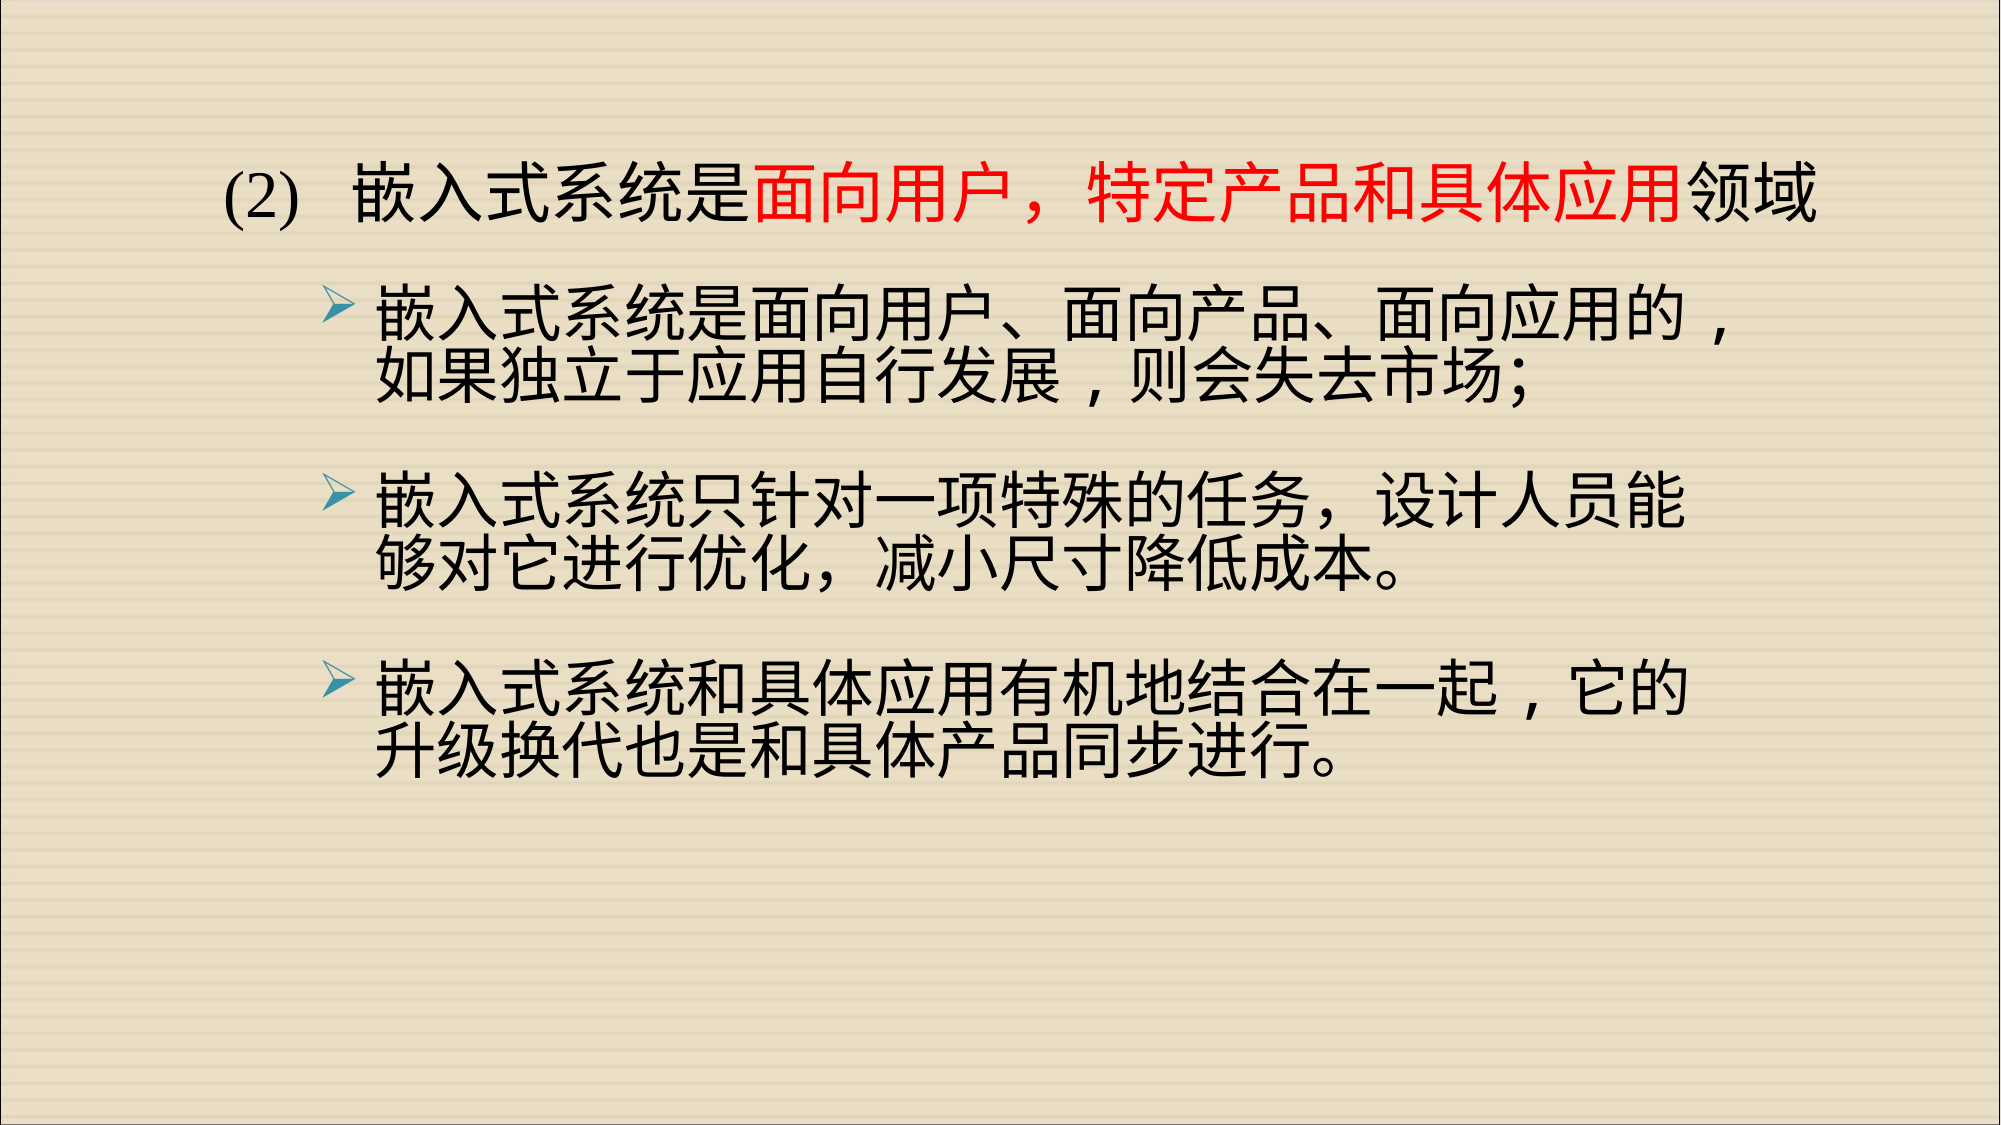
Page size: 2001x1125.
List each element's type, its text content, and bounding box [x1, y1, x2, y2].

text_box 嵌入式系统是面向用户、面向产品、面向应用的,如果独立于应用自行发展,则会失去市场； 嵌入式系统只针对一项特殊的任务，设计人员能够对它进行优化，减小尺寸降低成本。 嵌入式系统和具体应用有机地结合在一起,它的升级换代也是和具体产品同步进行。 [303, 278, 1756, 794]
picture [0, 0, 2001, 1125]
text_box (2) 嵌入式系统是面向用户，特定产品和具体应用领域 [208, 160, 1839, 239]
